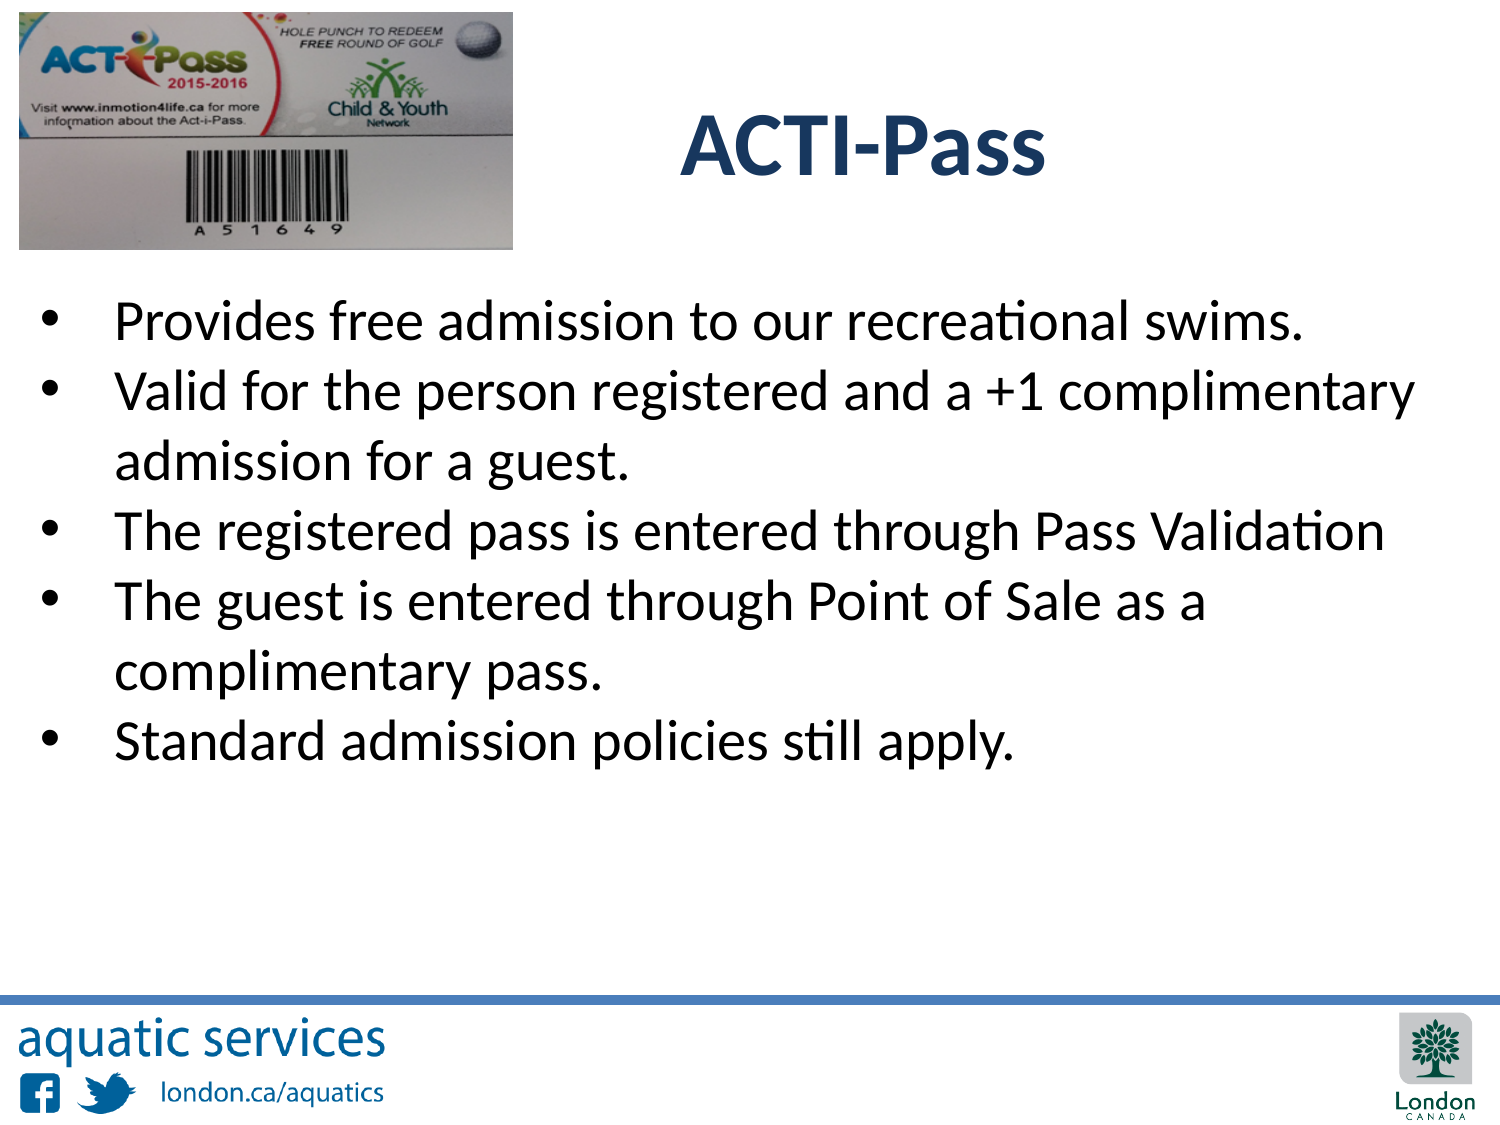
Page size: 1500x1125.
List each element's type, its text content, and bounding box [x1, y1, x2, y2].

title ACTI-Pass [517, 45, 1425, 233]
picture [18, 11, 513, 251]
picture [1392, 1012, 1476, 1121]
text_box Provides free admission to our recreational swims. Valid for the person registered and a +1 complimentary admission for a guest. The registered pass is entered through Pass Validation The guest is entered through Point of Sale as a complimentary pass. Standard admission policies still apply. [24, 275, 1475, 780]
picture [5, 1001, 413, 1125]
